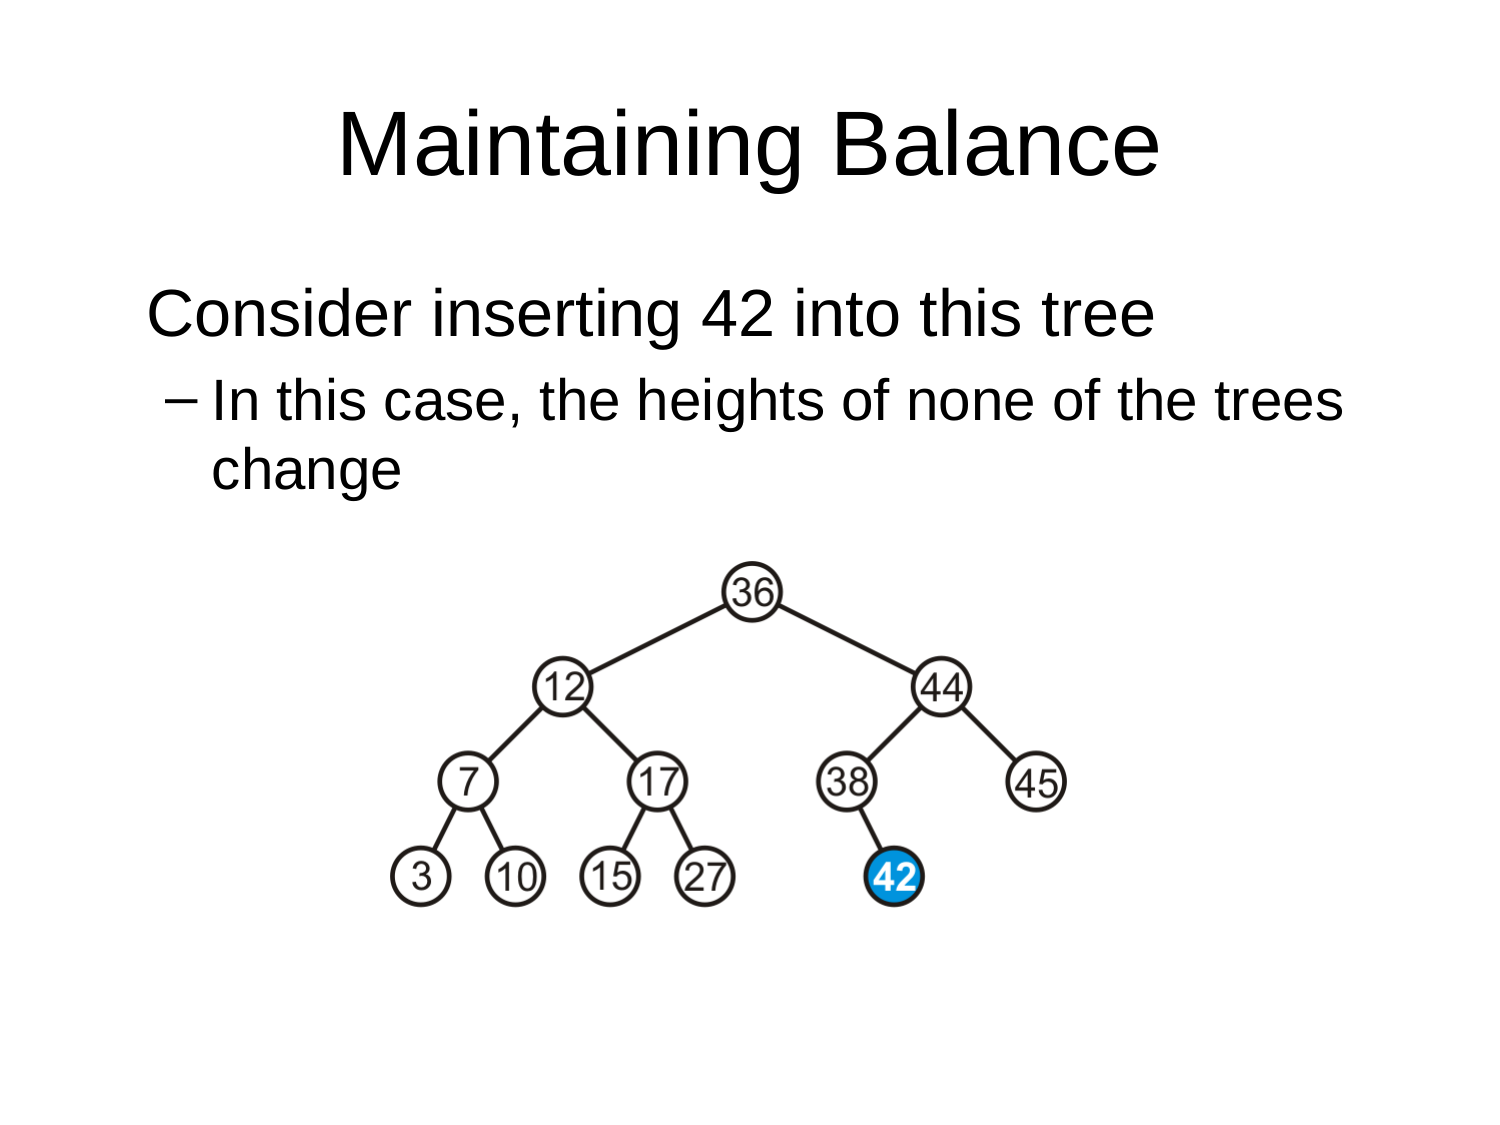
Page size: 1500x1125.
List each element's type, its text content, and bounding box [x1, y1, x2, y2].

list Consider inserting 42 into this tree In this case, the heights of none of the trees change [75, 262, 1425, 1005]
picture [383, 554, 1075, 1010]
title Maintaining Balance [75, 45, 1425, 233]
